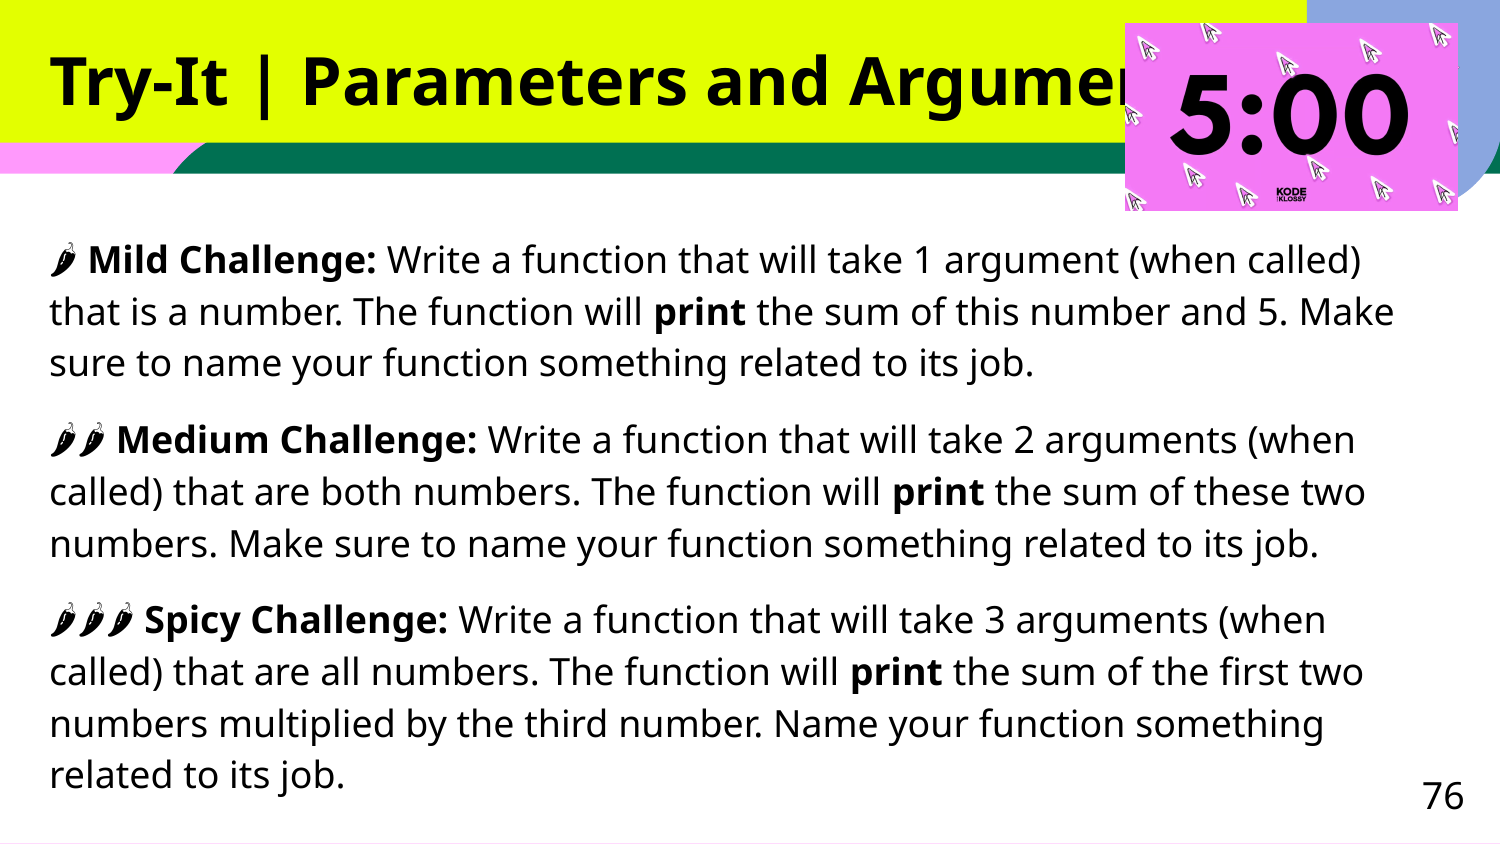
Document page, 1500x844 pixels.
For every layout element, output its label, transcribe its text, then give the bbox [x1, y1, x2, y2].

picture [1125, 23, 1458, 211]
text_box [1278, 0, 1500, 232]
list 🌶️ Mild Challenge: Write a function that will take 1 argument (when called) that is a number. The function will print the sum of this number and 5. Make sure to name your function something related to its job. 🌶️🌶️ Medium Challenge: Write a function that will take 2 arguments (when called) that are both numbers. The function will print the sum of these two numbers. Make sure to name your function something related to its job. 🌶️🌶️🌶️ Spicy Challenge: Write a function that will take 3 arguments (when called) that are all numbers. The function will print the sum of the first two numbers multiplied by the third number. Name your function something related to its job. [34, 214, 1458, 765]
title Try-It | Parameters and Arguments [34, 23, 1124, 137]
